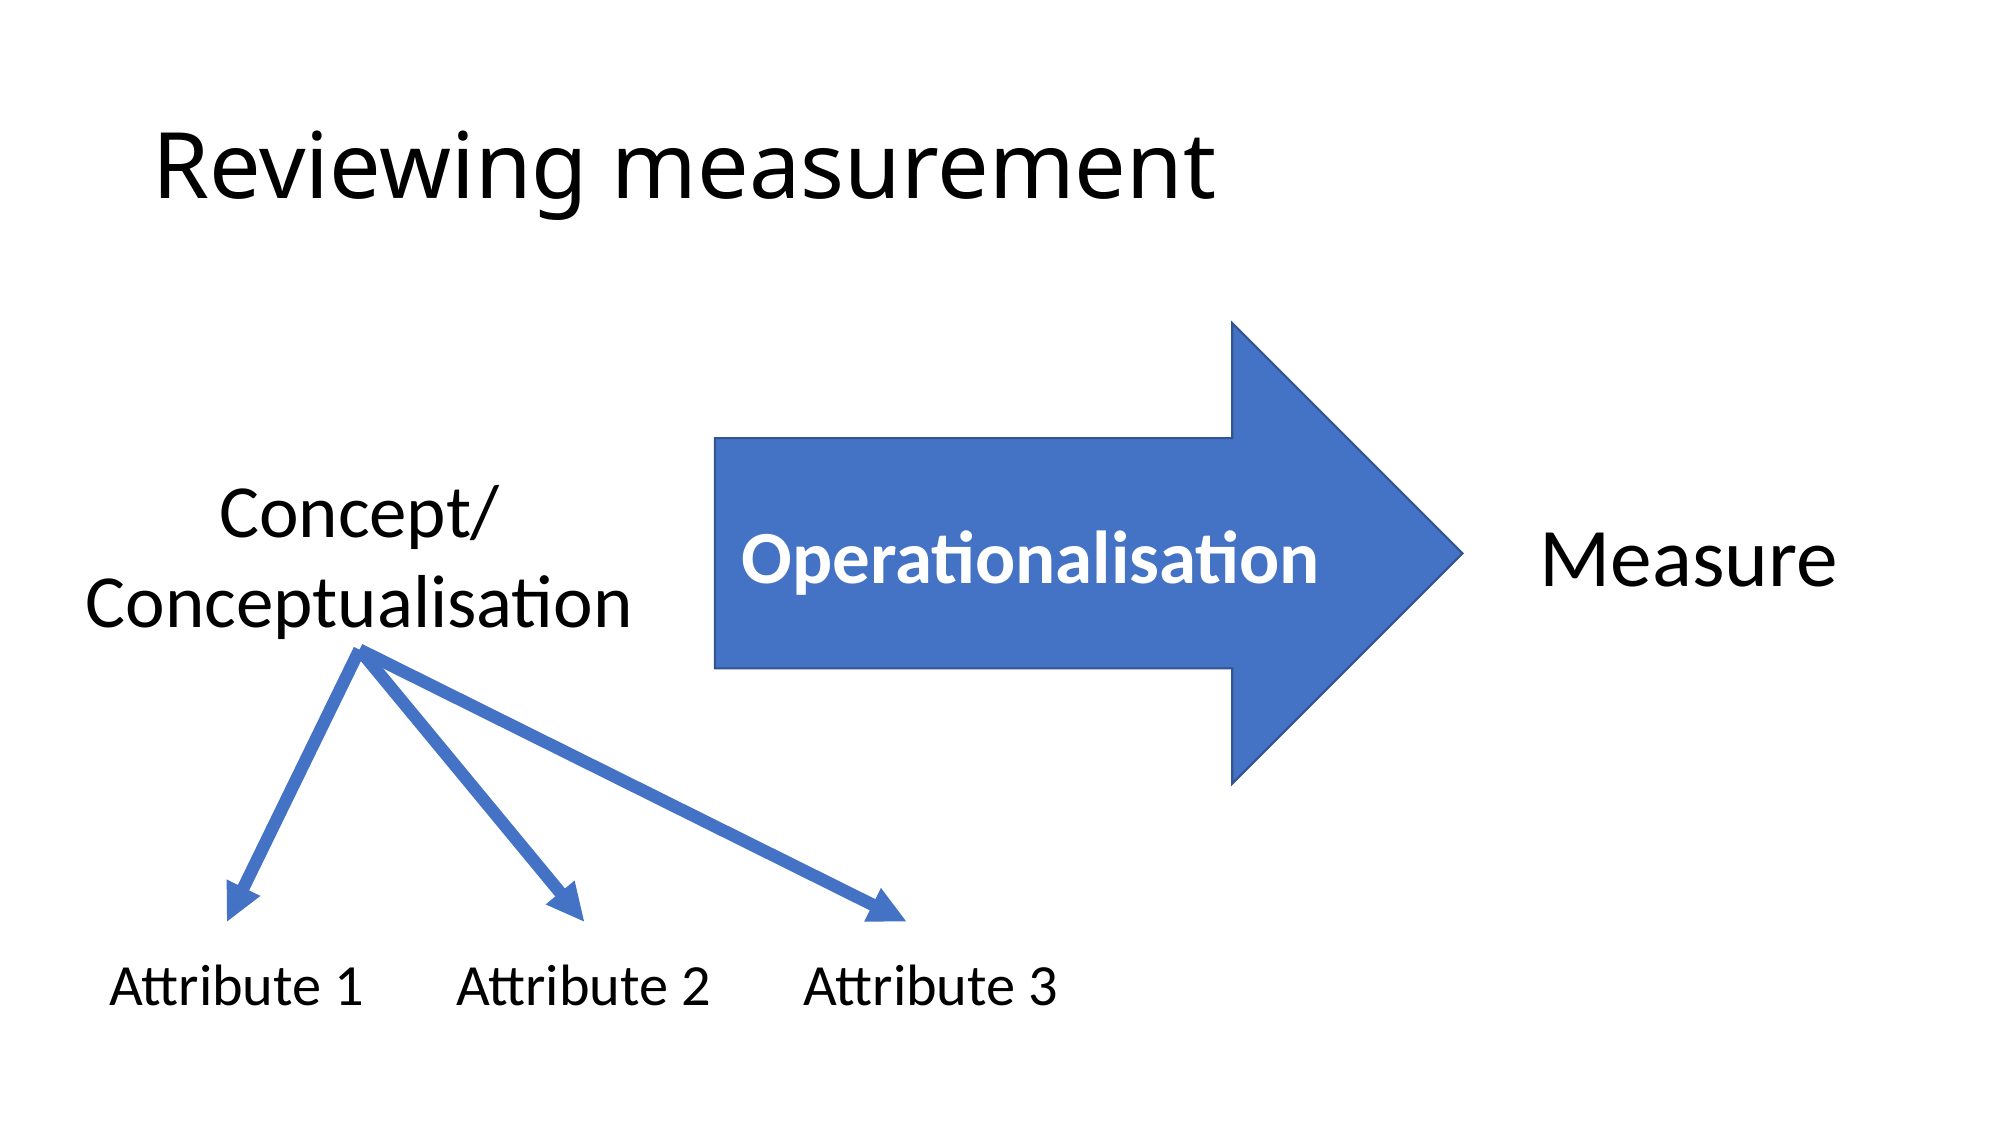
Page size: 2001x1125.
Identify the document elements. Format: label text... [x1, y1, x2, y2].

text_box Concept/ Conceptualisation [26, 454, 693, 650]
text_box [227, 651, 359, 922]
text_box Operationalisation [713, 320, 1462, 787]
title Reviewing measurement [137, 59, 1863, 278]
text_box Attribute 1 Attribute 2 Attribute 3 [79, 939, 1089, 1024]
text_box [359, 651, 907, 922]
text_box Measure [1462, 495, 1916, 611]
